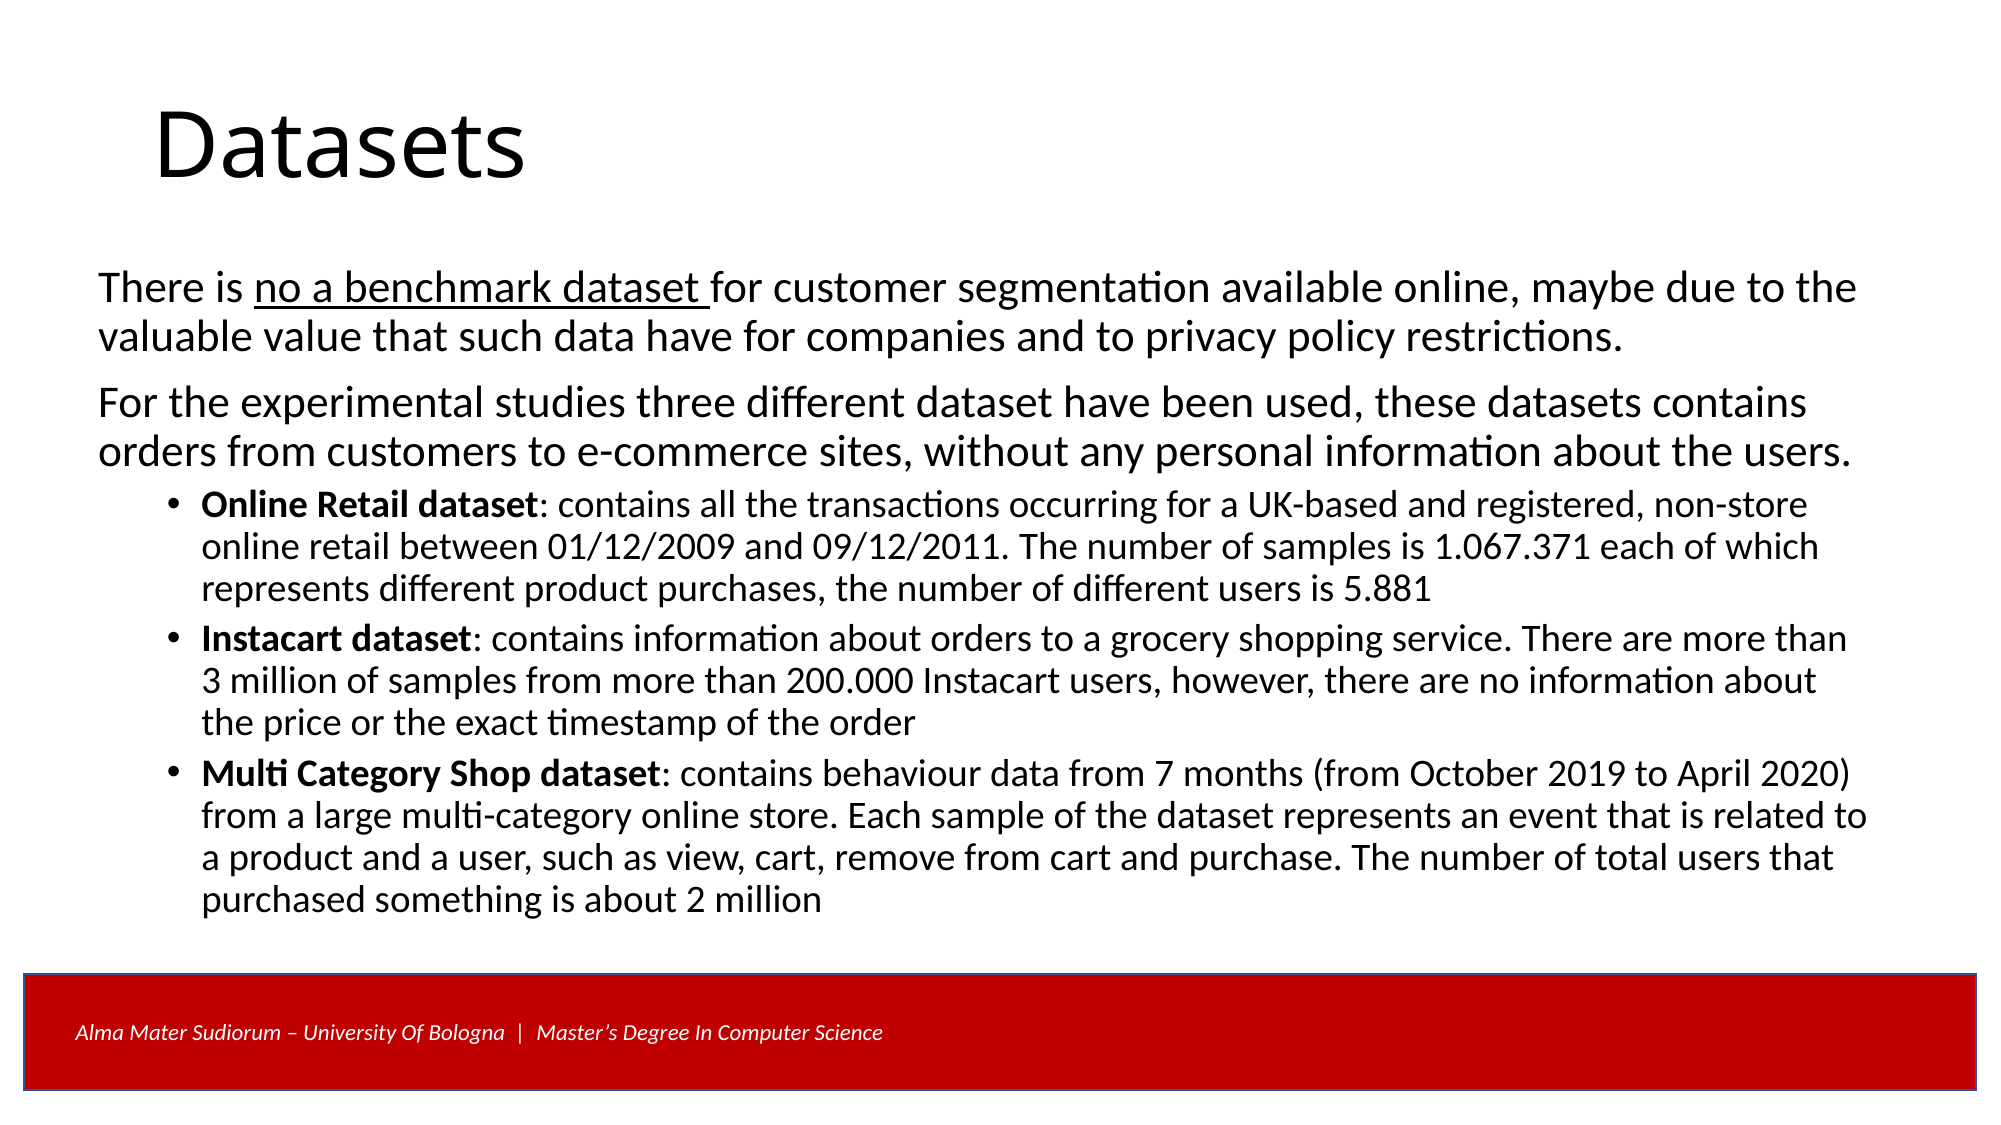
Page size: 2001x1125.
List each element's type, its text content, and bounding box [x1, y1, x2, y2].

title Datasets [137, 38, 1863, 256]
list There is no a benchmark dataset for customer segmentation available online, maybe due to the valuable value that such data have for companies and to privacy policy restrictions. For the experimental studies three different dataset have been used, these datasets contains orders from customers to e-commerce sites, without any personal information about the users. Online Retail dataset: contains all the transactions occurring for a UK-based and registered, non-store online retail between 01/12/2009 and 09/12/2011. The number of samples is 1.067.371 each of which represents different product purchases, the number of different users is 5.881 Instacart dataset: contains information about orders to a grocery shopping service. There are more than 3 million of samples from more than 200.000 Instacart users, however, there are no information about the price or the exact timestamp of the order Multi Category Shop dataset: contains behaviour data from 7 months (from October 2019 to April 2020) from a large multi-category online store. Each sample of the dataset represents an event that is related to a product and a user, such as view, cart, remove from cart and purchase. The number of total users that purchased something is about 2 million [83, 256, 1889, 965]
